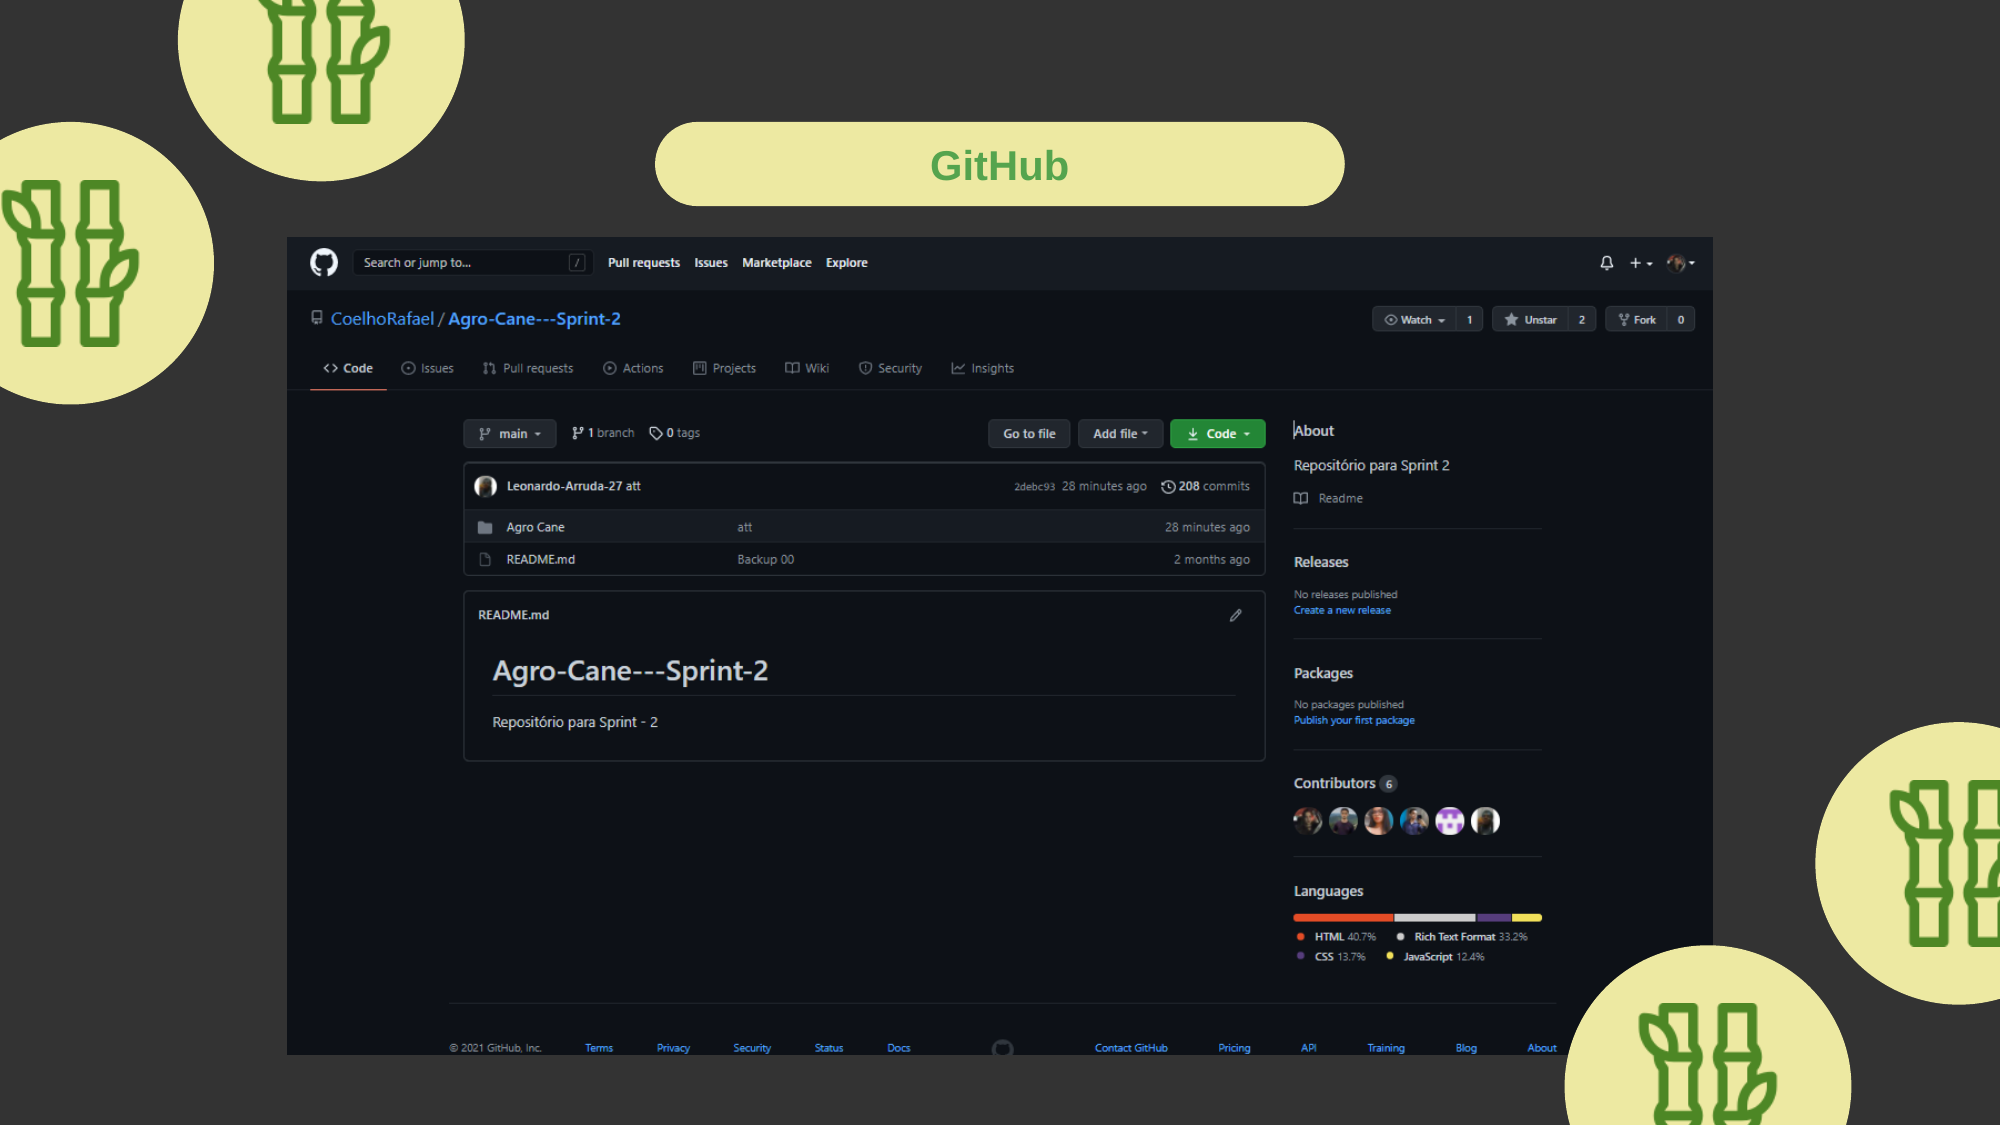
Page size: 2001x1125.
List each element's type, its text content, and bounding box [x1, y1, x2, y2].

picture [286, 237, 1713, 1055]
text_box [0, 122, 213, 404]
text_box GitHub [654, 121, 1345, 207]
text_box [178, 0, 464, 181]
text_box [1565, 946, 1851, 1125]
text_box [1816, 723, 2000, 1004]
